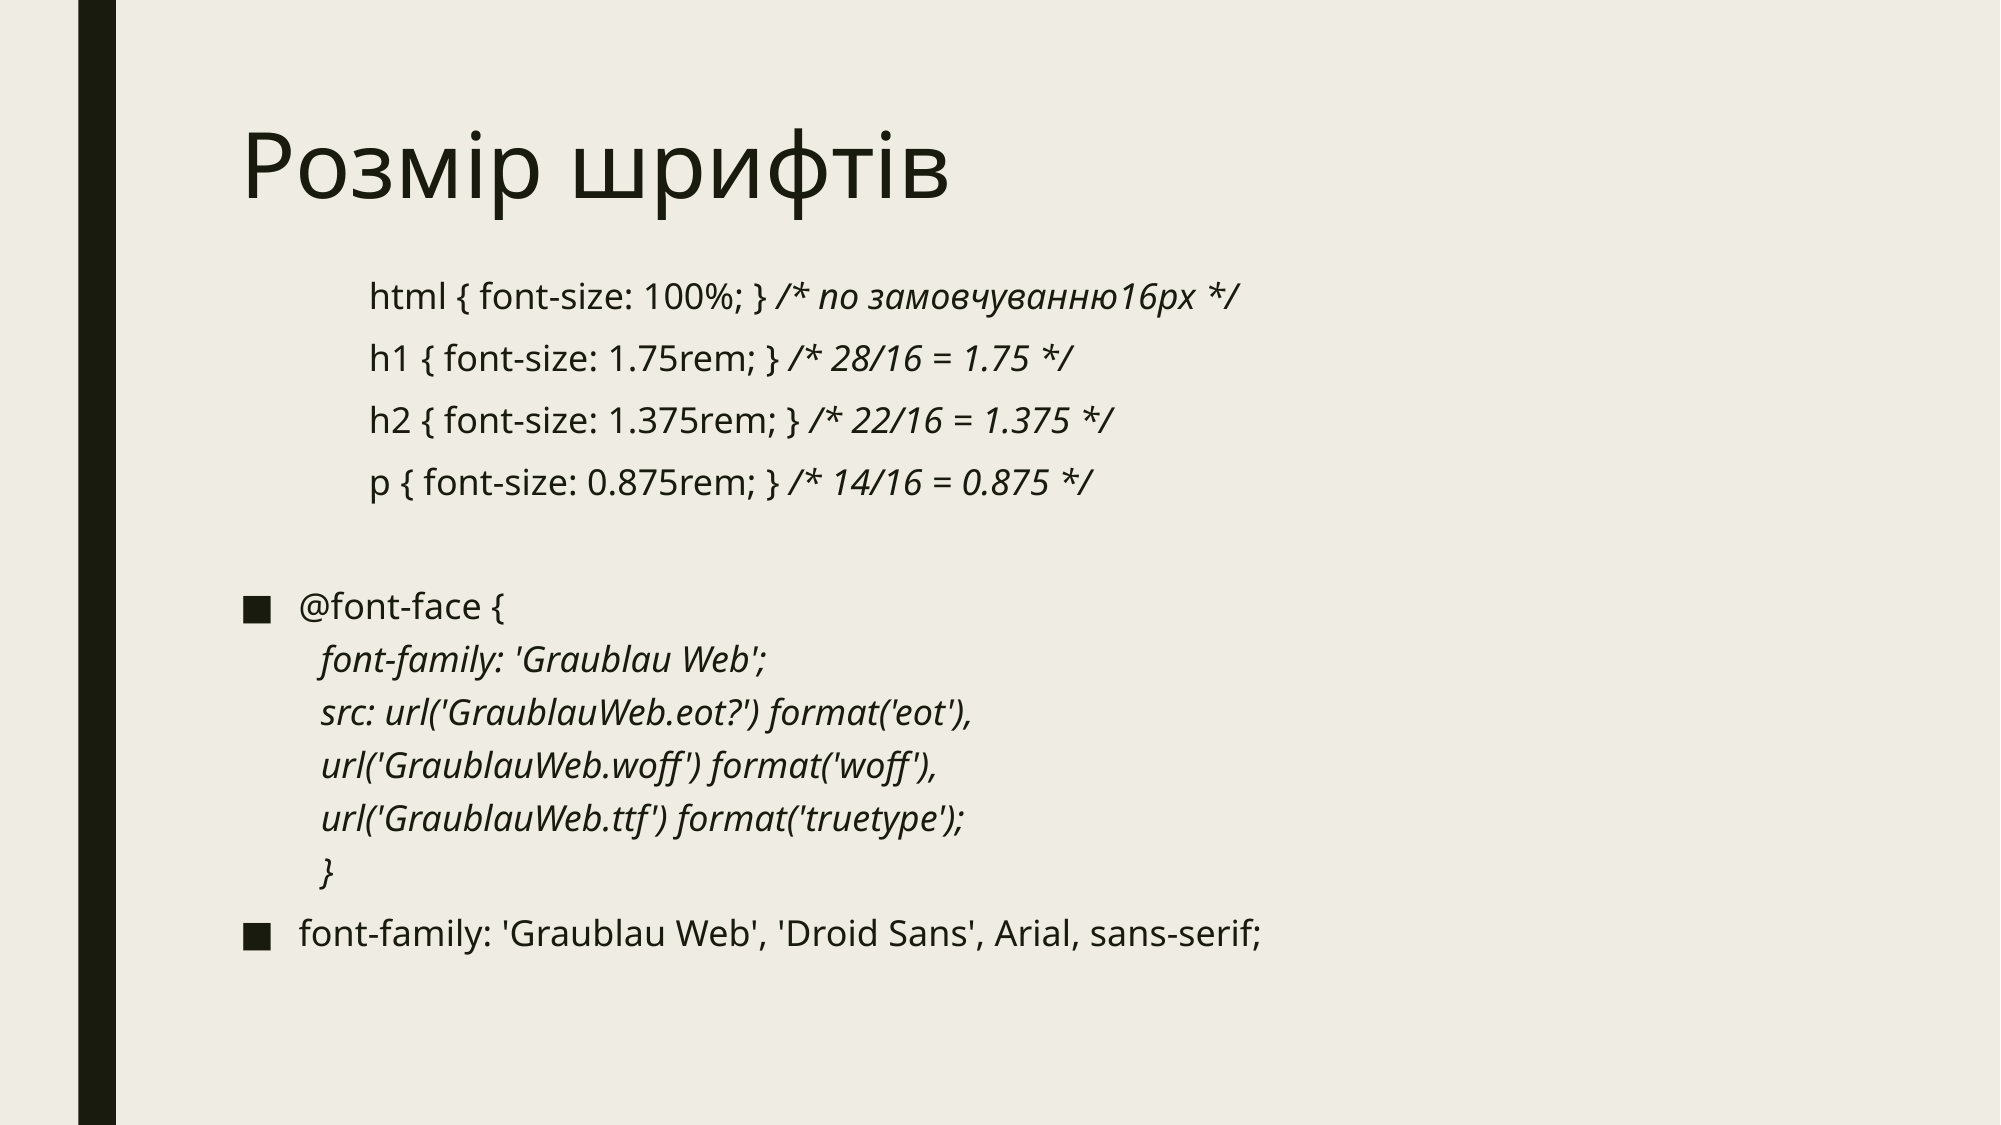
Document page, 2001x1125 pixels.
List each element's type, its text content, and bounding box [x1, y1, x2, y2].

title Розмір шрифтів [225, 112, 1800, 269]
list html { font-size: 100%; } /* по замовчуванню16px */ h1 { font-size: 1.75rem; } /* 28/16 = 1.75 */ h2 { font-size: 1.375rem; } /* 22/16 = 1.375 */ p { font-size: 0.875rem; } /* 14/16 = 0.875 */ @font-face { font-family: 'Graublau Web'; src: url('GraublauWeb.eot?') format('eot'), url('GraublauWeb.woff') format('woff'), url('GraublauWeb.ttf') format('truetype'); } font-family: 'Graublau Web', 'Droid Sans', Arial, sans-serif; [225, 269, 1800, 963]
